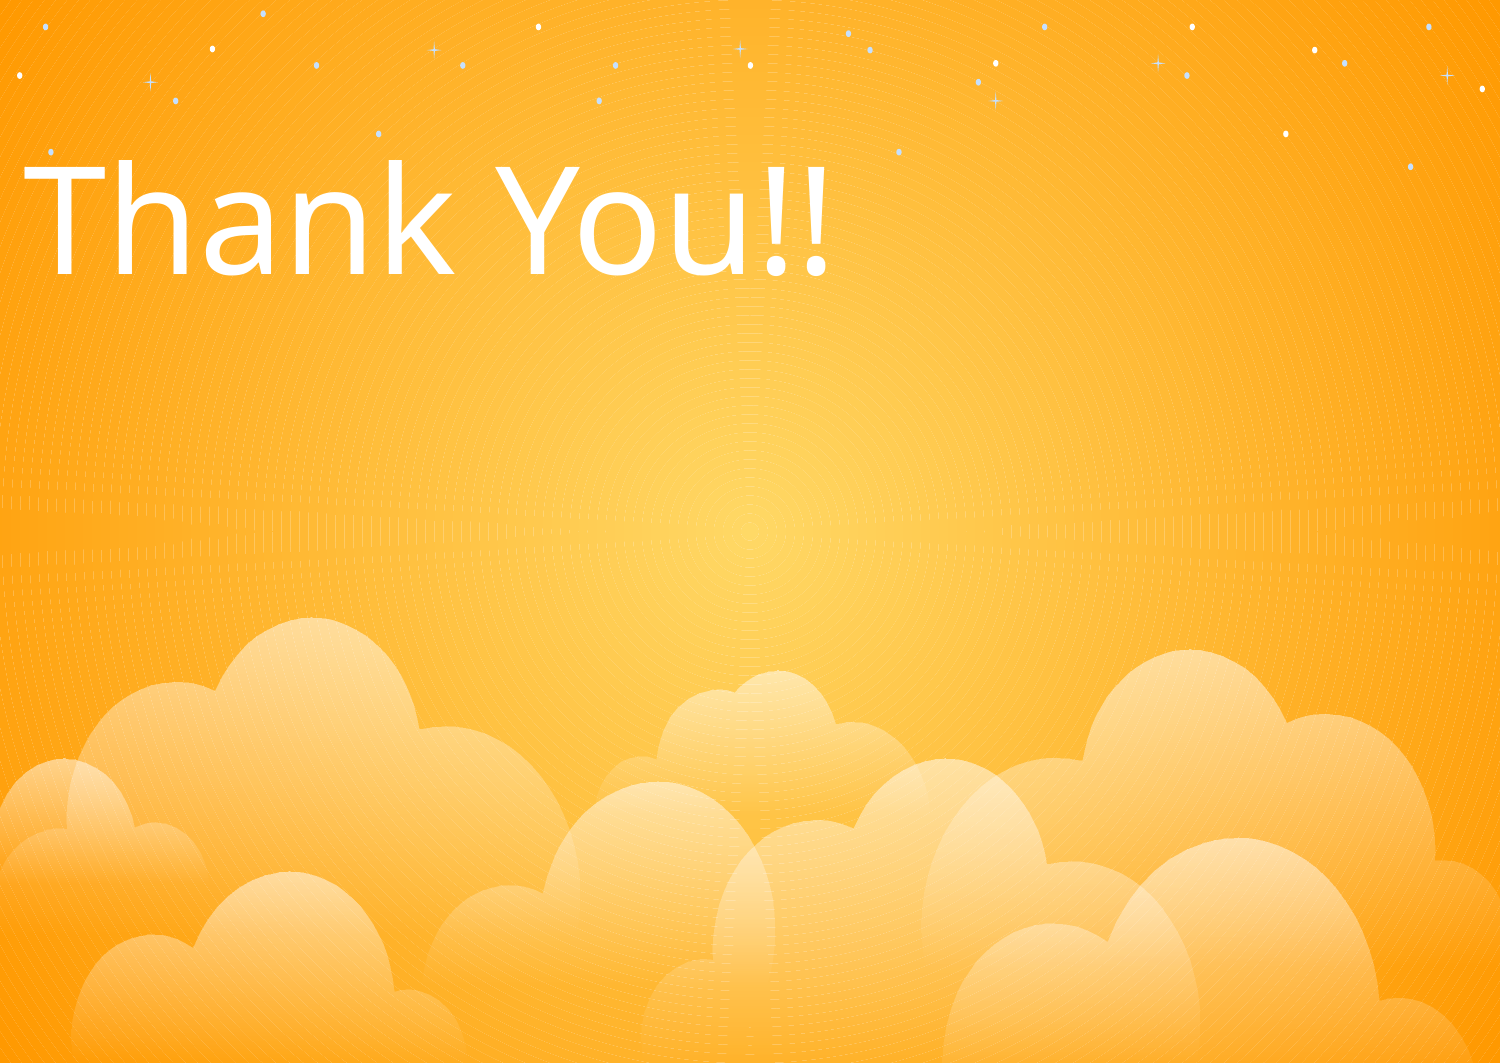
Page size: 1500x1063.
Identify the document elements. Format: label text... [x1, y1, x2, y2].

text_box Thank You!! [23, 116, 883, 307]
